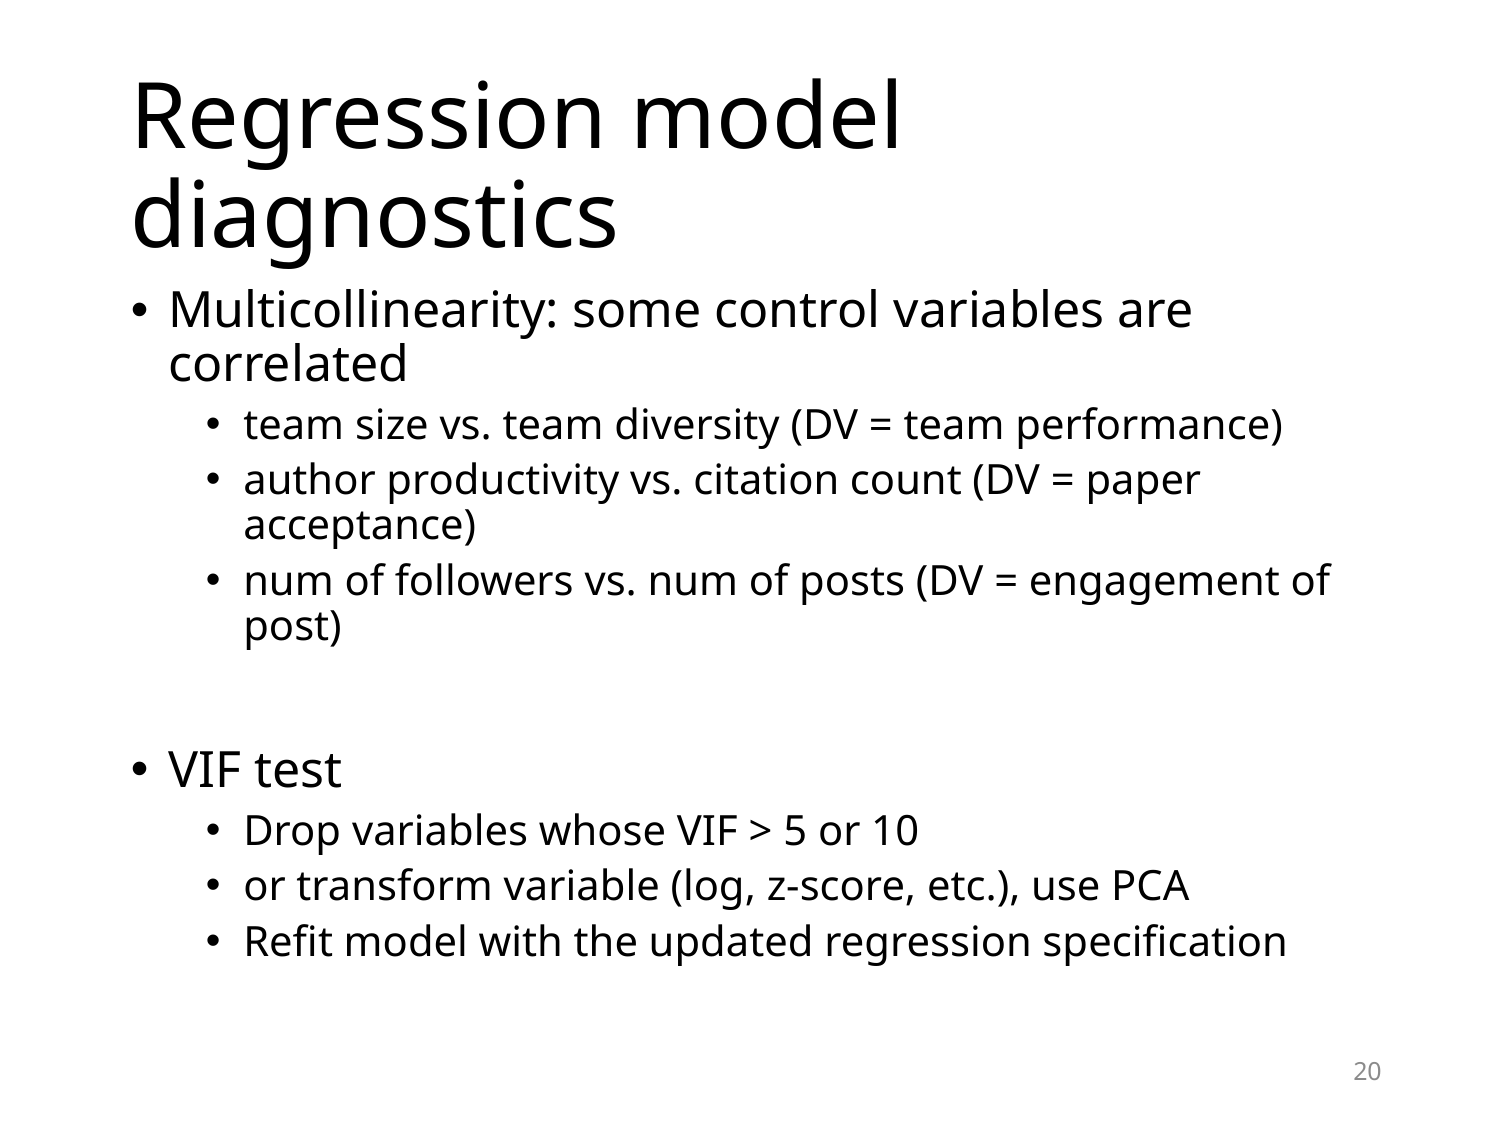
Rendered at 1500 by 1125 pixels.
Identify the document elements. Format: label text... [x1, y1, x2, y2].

list Multicollinearity: some control variables are correlated team size vs. team diversity (DV = team performance) author productivity vs. citation count (DV = paper acceptance) num of followers vs. num of posts (DV = engagement of post) VIF test Drop variables whose VIF > 5 or 10 or transform variable (log, z-score, etc.), use PCA Refit model with the updated regression specification [115, 277, 1410, 992]
slide_number 20 [1059, 1042, 1397, 1103]
title Regression model diagnostics [115, 59, 1410, 277]
